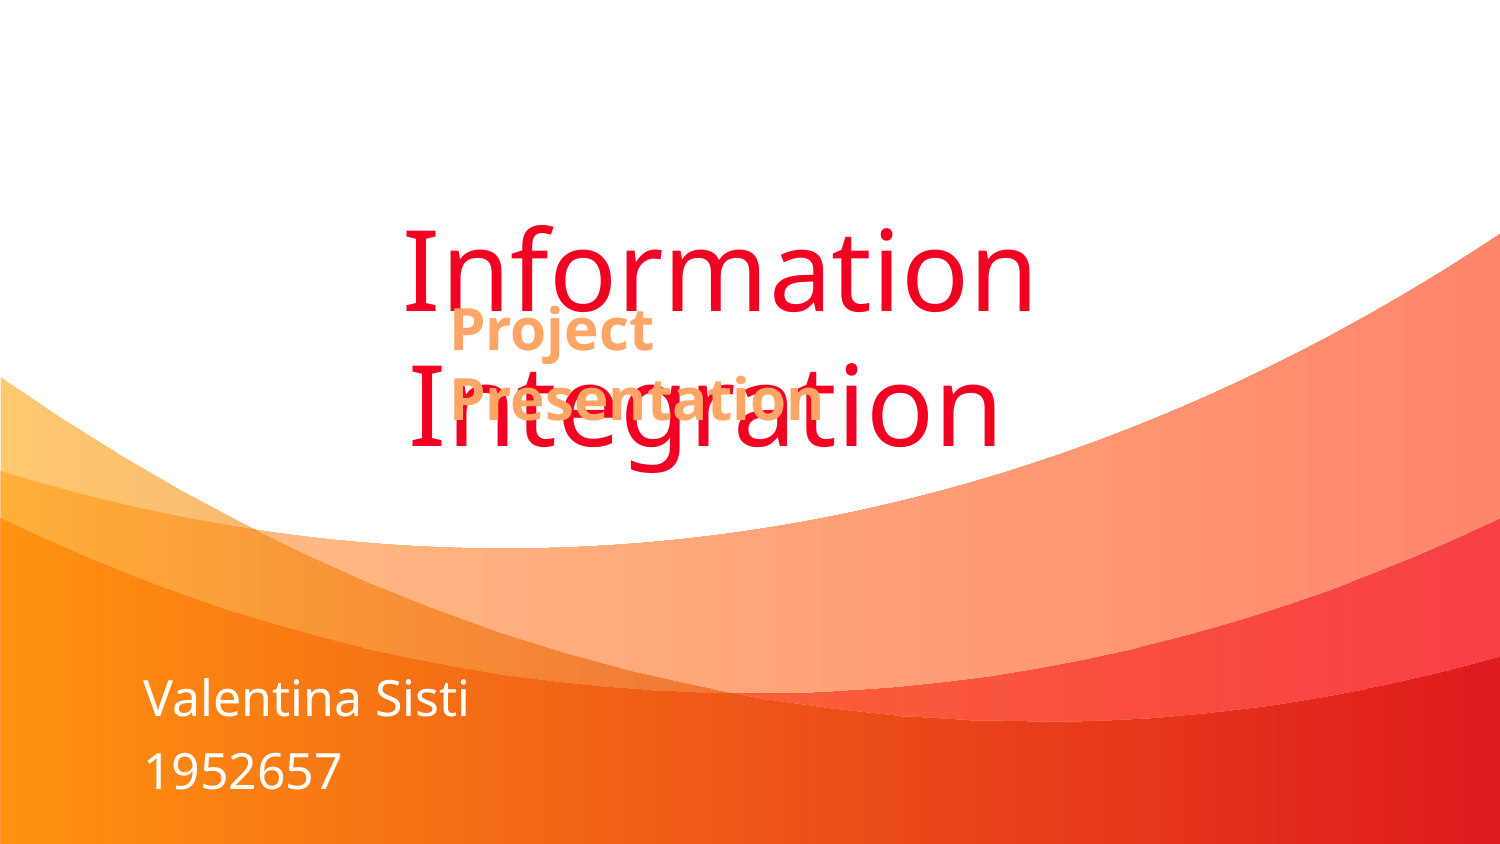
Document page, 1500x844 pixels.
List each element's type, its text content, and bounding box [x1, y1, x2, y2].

text_box Valentina Sisti 1952657 [143, 666, 680, 818]
text_box Project Presentation [449, 366, 994, 432]
title Information Integration [103, 199, 1339, 351]
